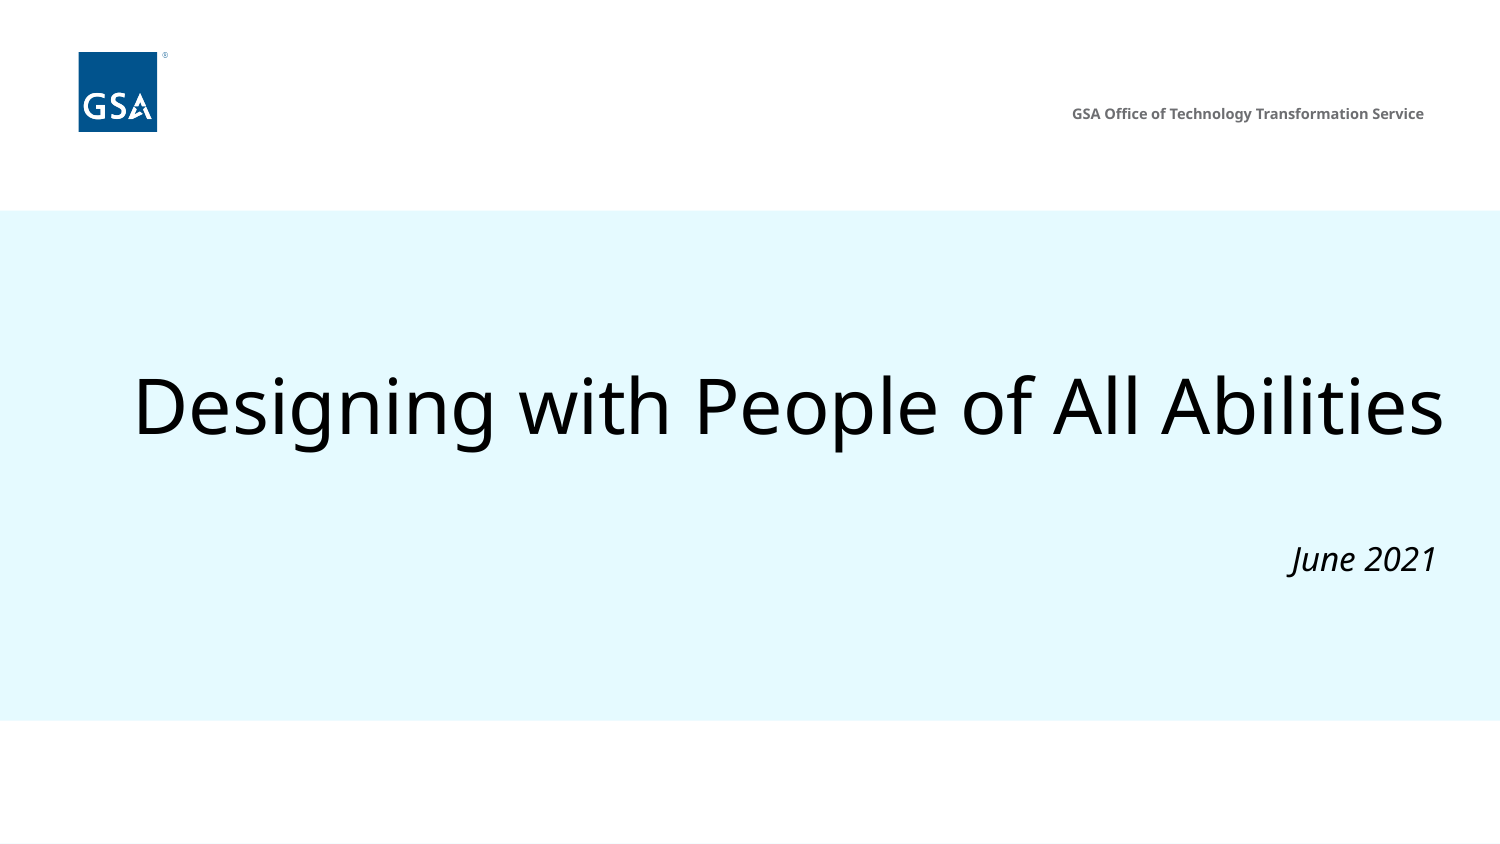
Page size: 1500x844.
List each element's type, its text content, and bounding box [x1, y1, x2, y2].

picture [78, 52, 168, 132]
title Designing with People of All Abilities [97, 228, 1462, 465]
subtitle June 2021 [633, 522, 1462, 578]
